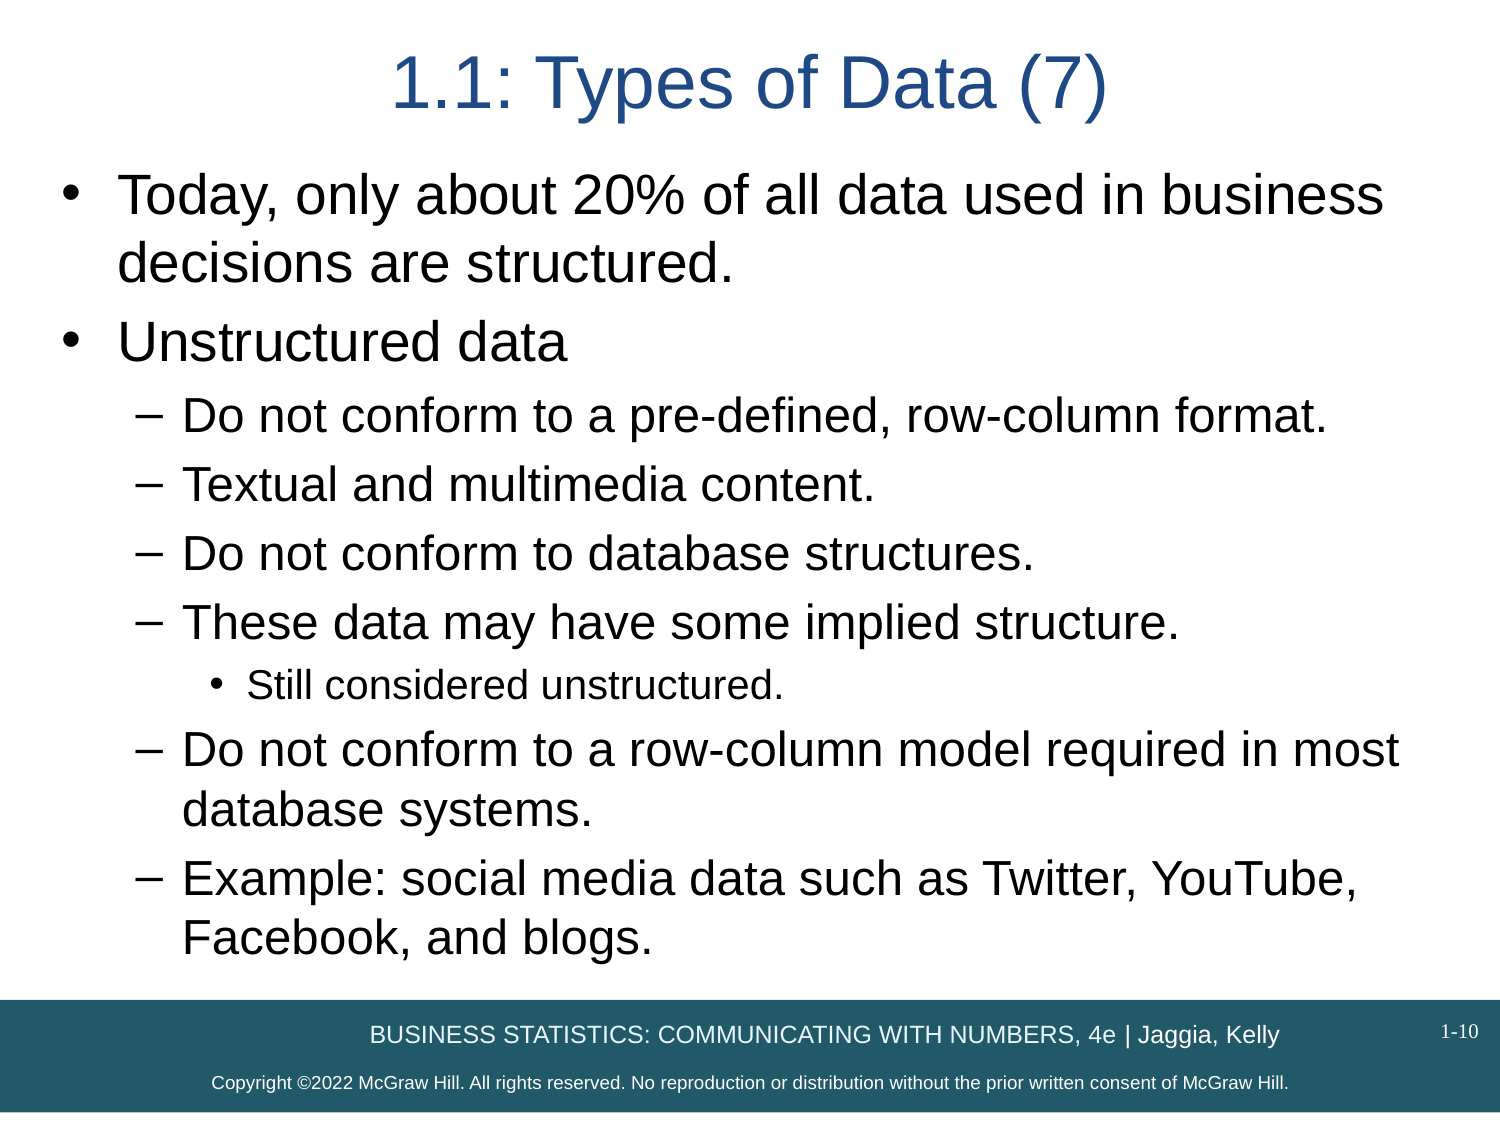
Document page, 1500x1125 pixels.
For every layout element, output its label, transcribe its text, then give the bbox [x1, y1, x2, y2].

list Today, only about 20% of all data used in business decisions are structured. Unstructured data Do not conform to a pre-defined, row-column format. Textual and multimedia content. Do not conform to database structures. These data may have some implied structure. Still considered unstructured. Do not conform to a row-column model required in most database systems. Example: social media data such as Twitter, YouTube, Facebook, and blogs. [46, 149, 1454, 975]
title 1.1: Types of Data (7) [0, 3, 1500, 154]
